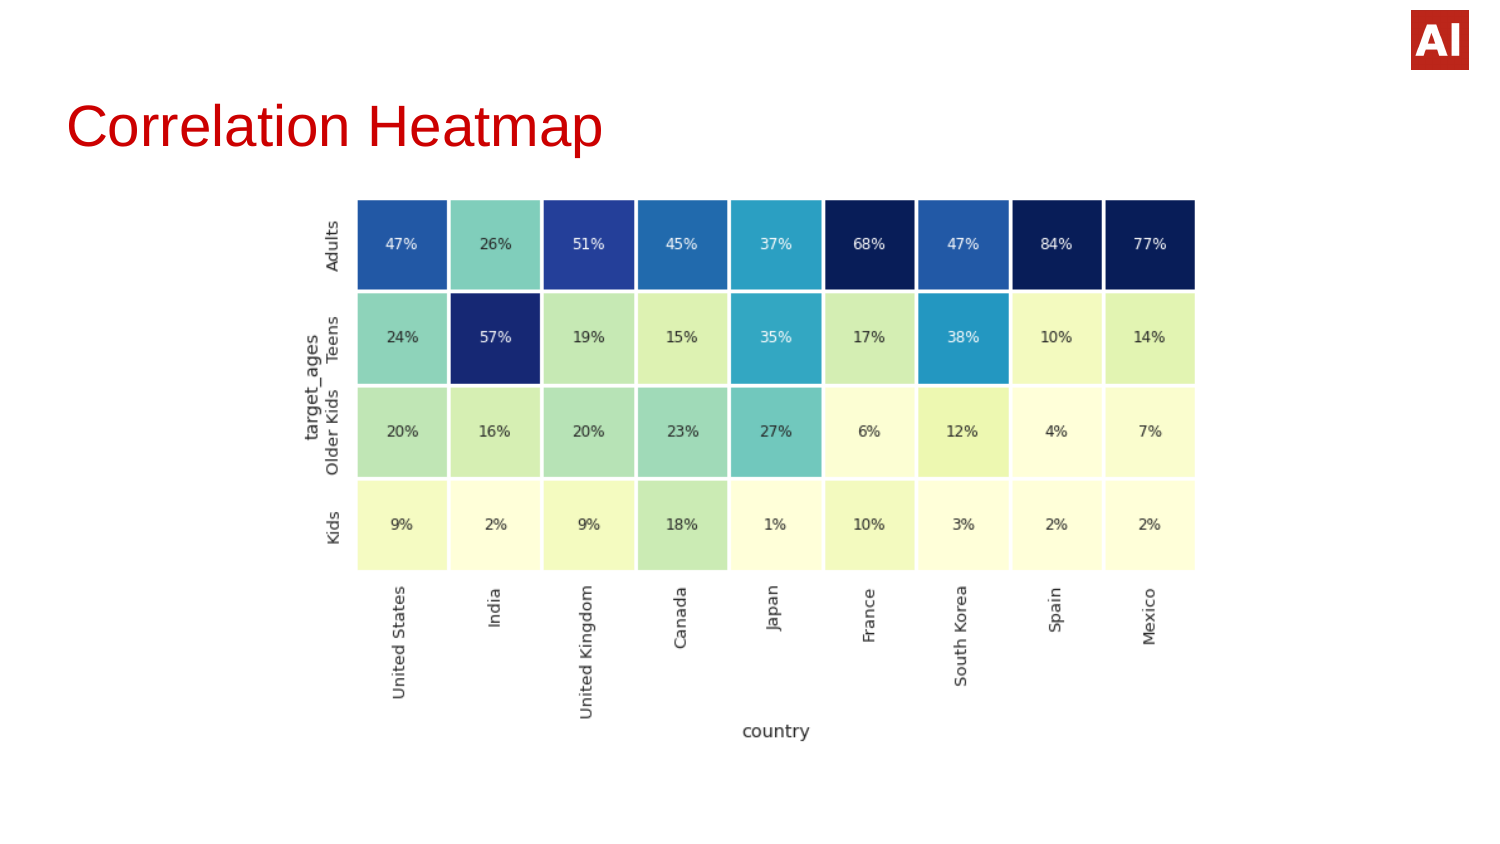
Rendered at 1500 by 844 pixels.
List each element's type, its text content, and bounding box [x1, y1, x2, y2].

picture [1411, 10, 1469, 70]
title Correlation Heatmap [51, 72, 1449, 167]
picture [295, 188, 1205, 750]
